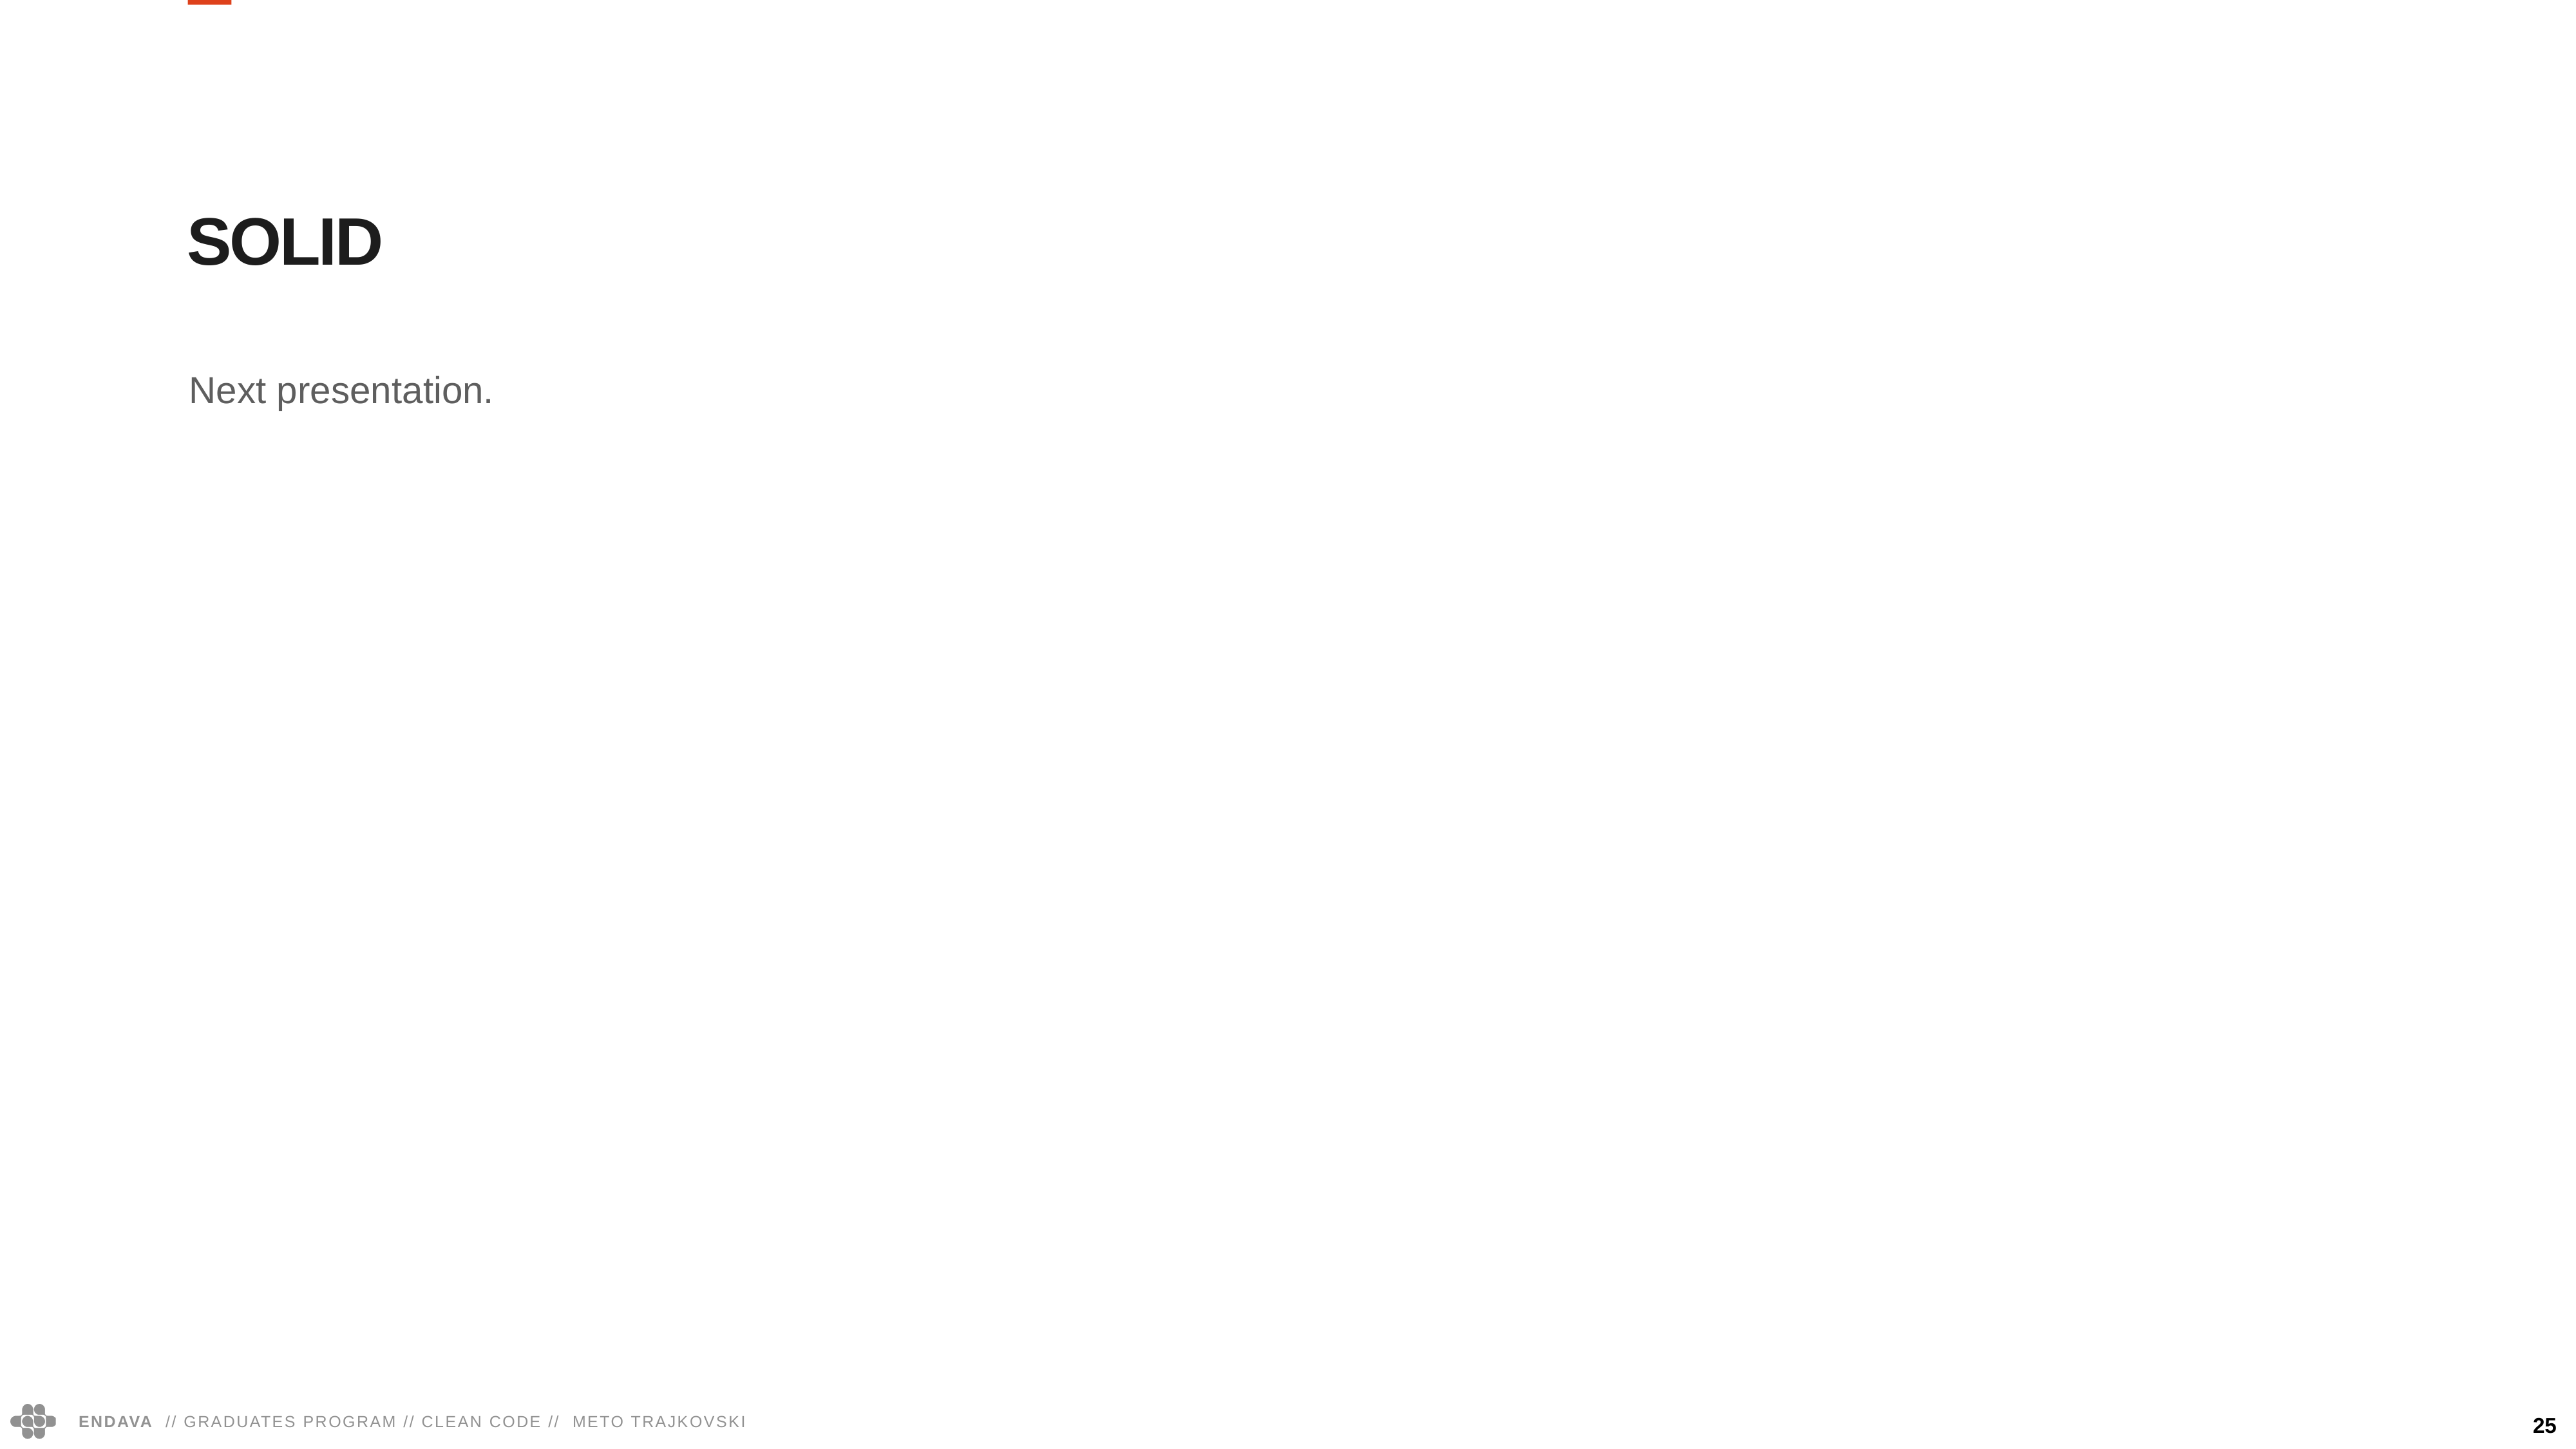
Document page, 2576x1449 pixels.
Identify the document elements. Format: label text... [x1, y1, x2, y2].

text_box Next presentation. [182, 358, 1558, 419]
text_box SOLID [181, 208, 1716, 283]
slide_number 25 [2523, 1403, 2565, 1445]
